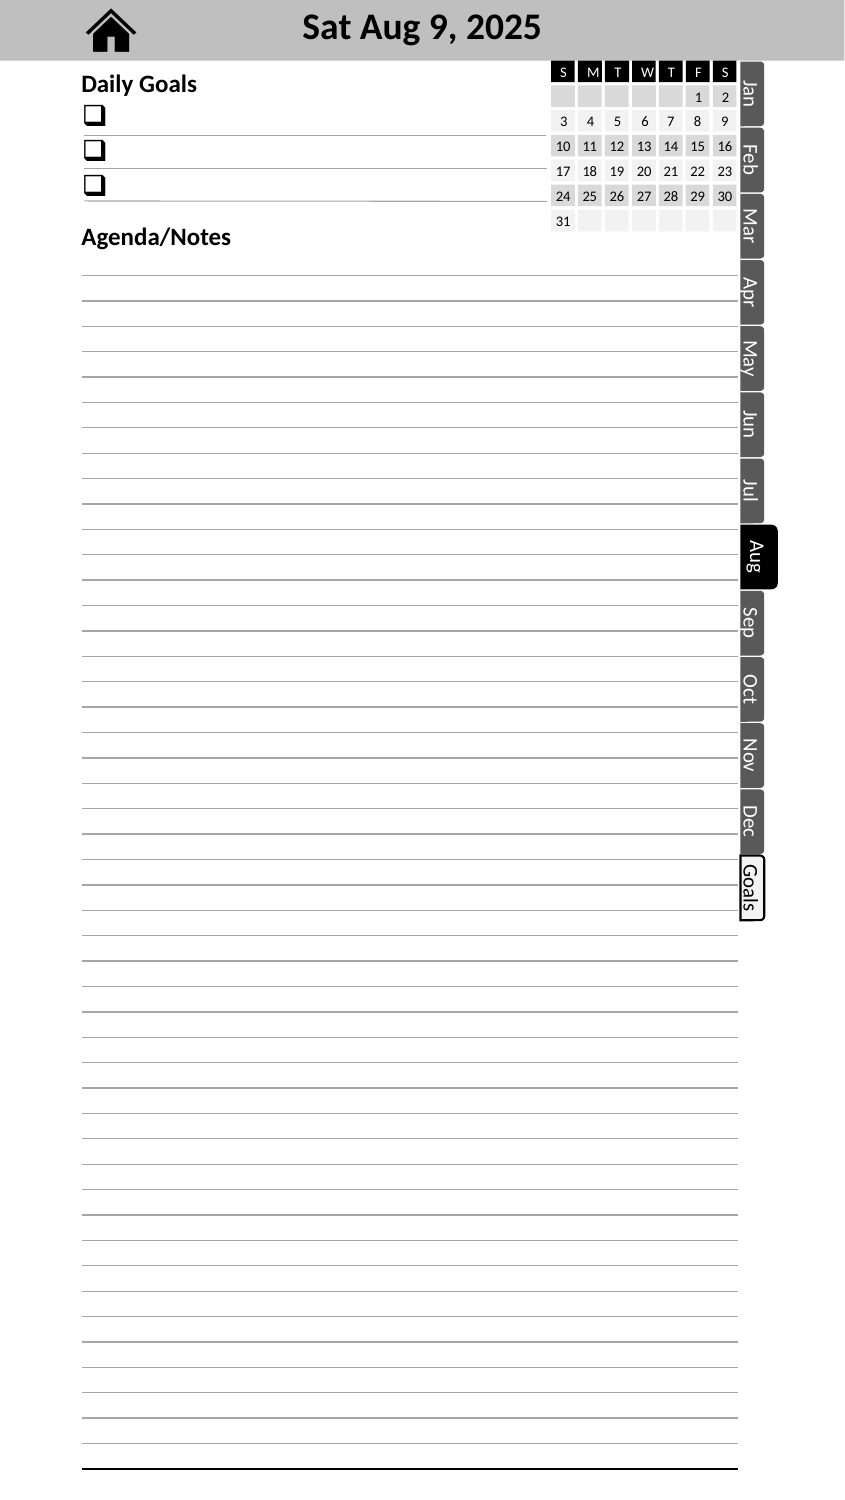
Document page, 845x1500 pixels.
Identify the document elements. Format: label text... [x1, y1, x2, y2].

picture [82, 1, 140, 59]
list Sat Aug 9, 2025 [190, 0, 655, 61]
